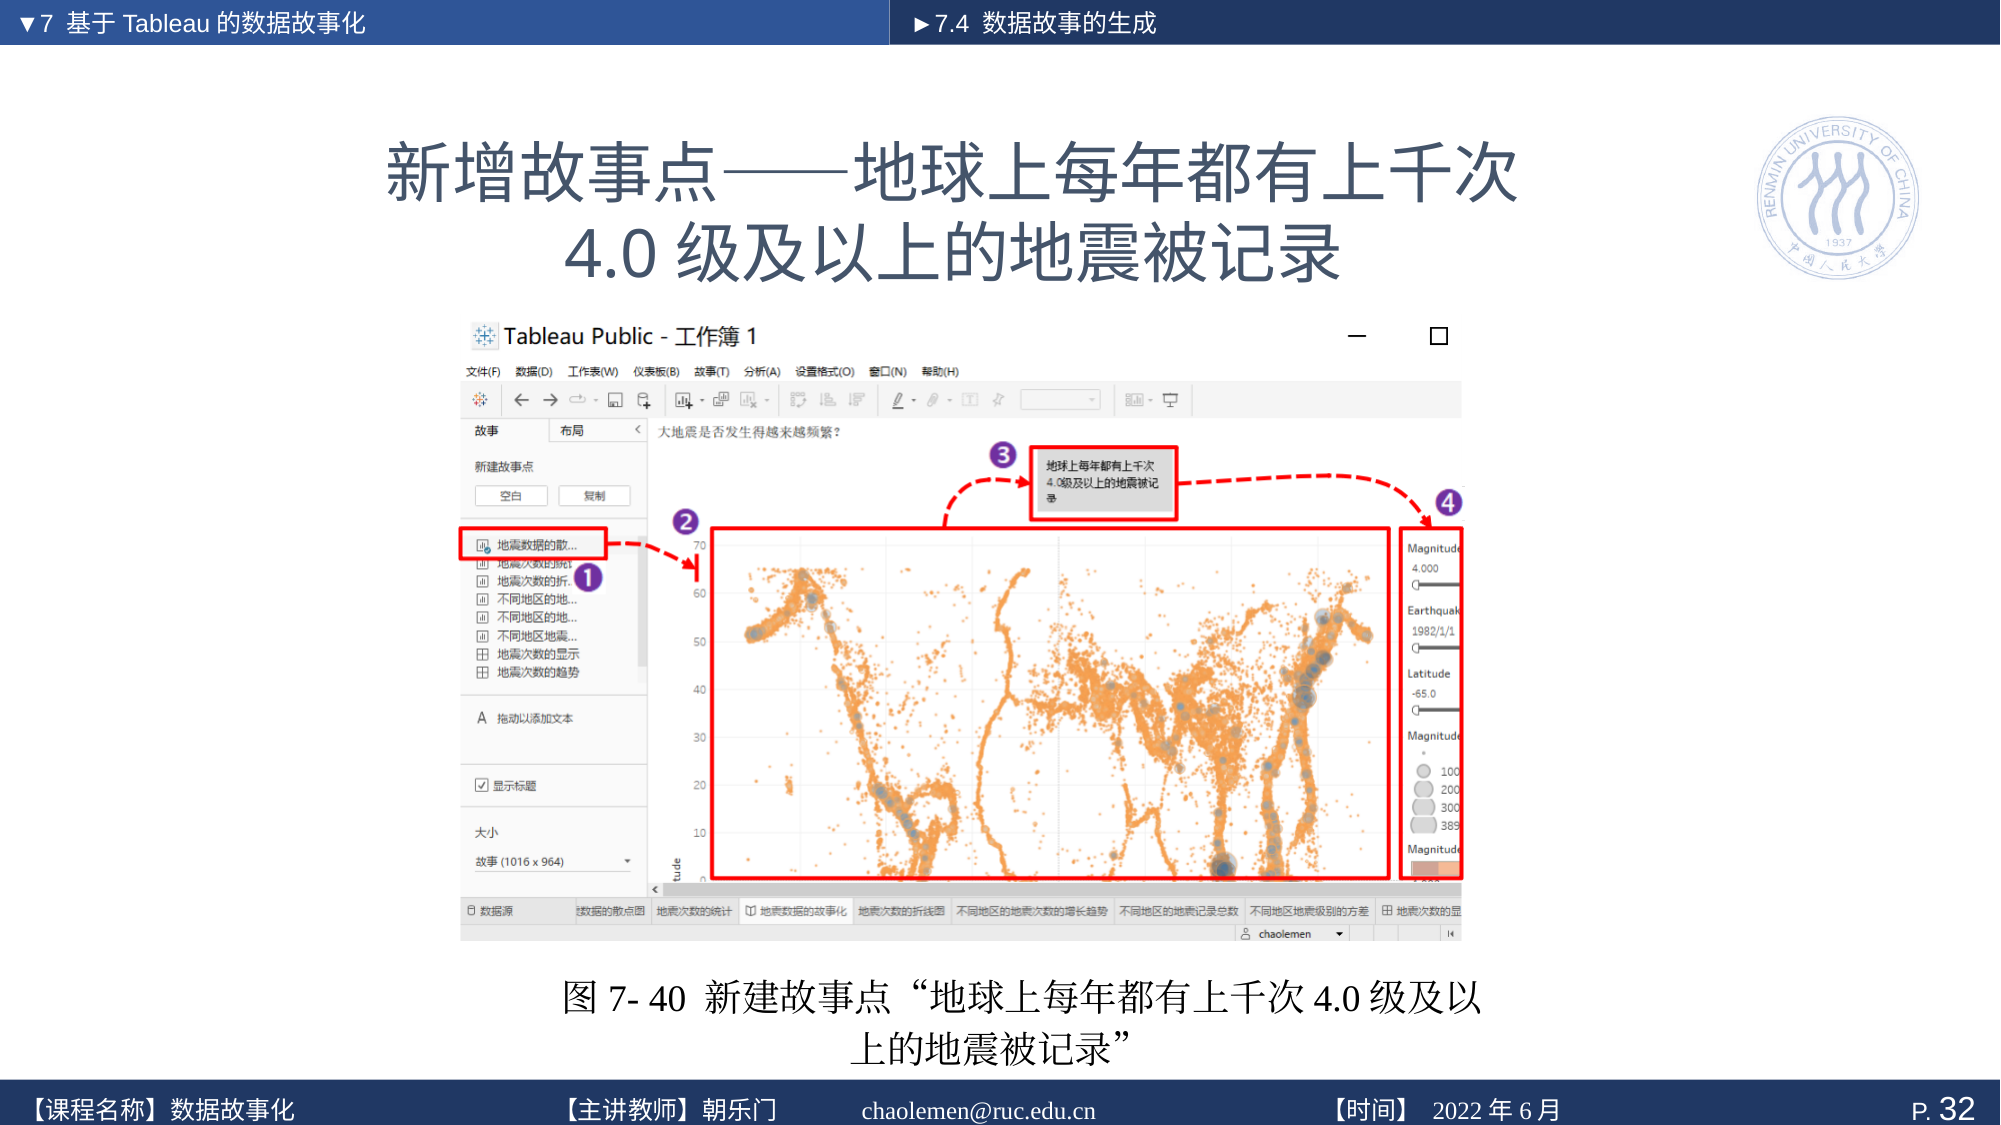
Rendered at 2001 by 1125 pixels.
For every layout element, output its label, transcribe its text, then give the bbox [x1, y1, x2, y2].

text_box 图7- 40 新建故事点“地球上每年都有上千次4.0级及以上的地震被记录” [500, 960, 1500, 1079]
list ►7.4 数据故事的生成 [894, 0, 1308, 43]
picture [458, 314, 1465, 941]
title 新增故事点——地球上每年都有上千次4.0级及以上的地震被记录 [369, 106, 1553, 315]
list ▼7 基于Tableau的数据故事化 [0, 0, 725, 43]
